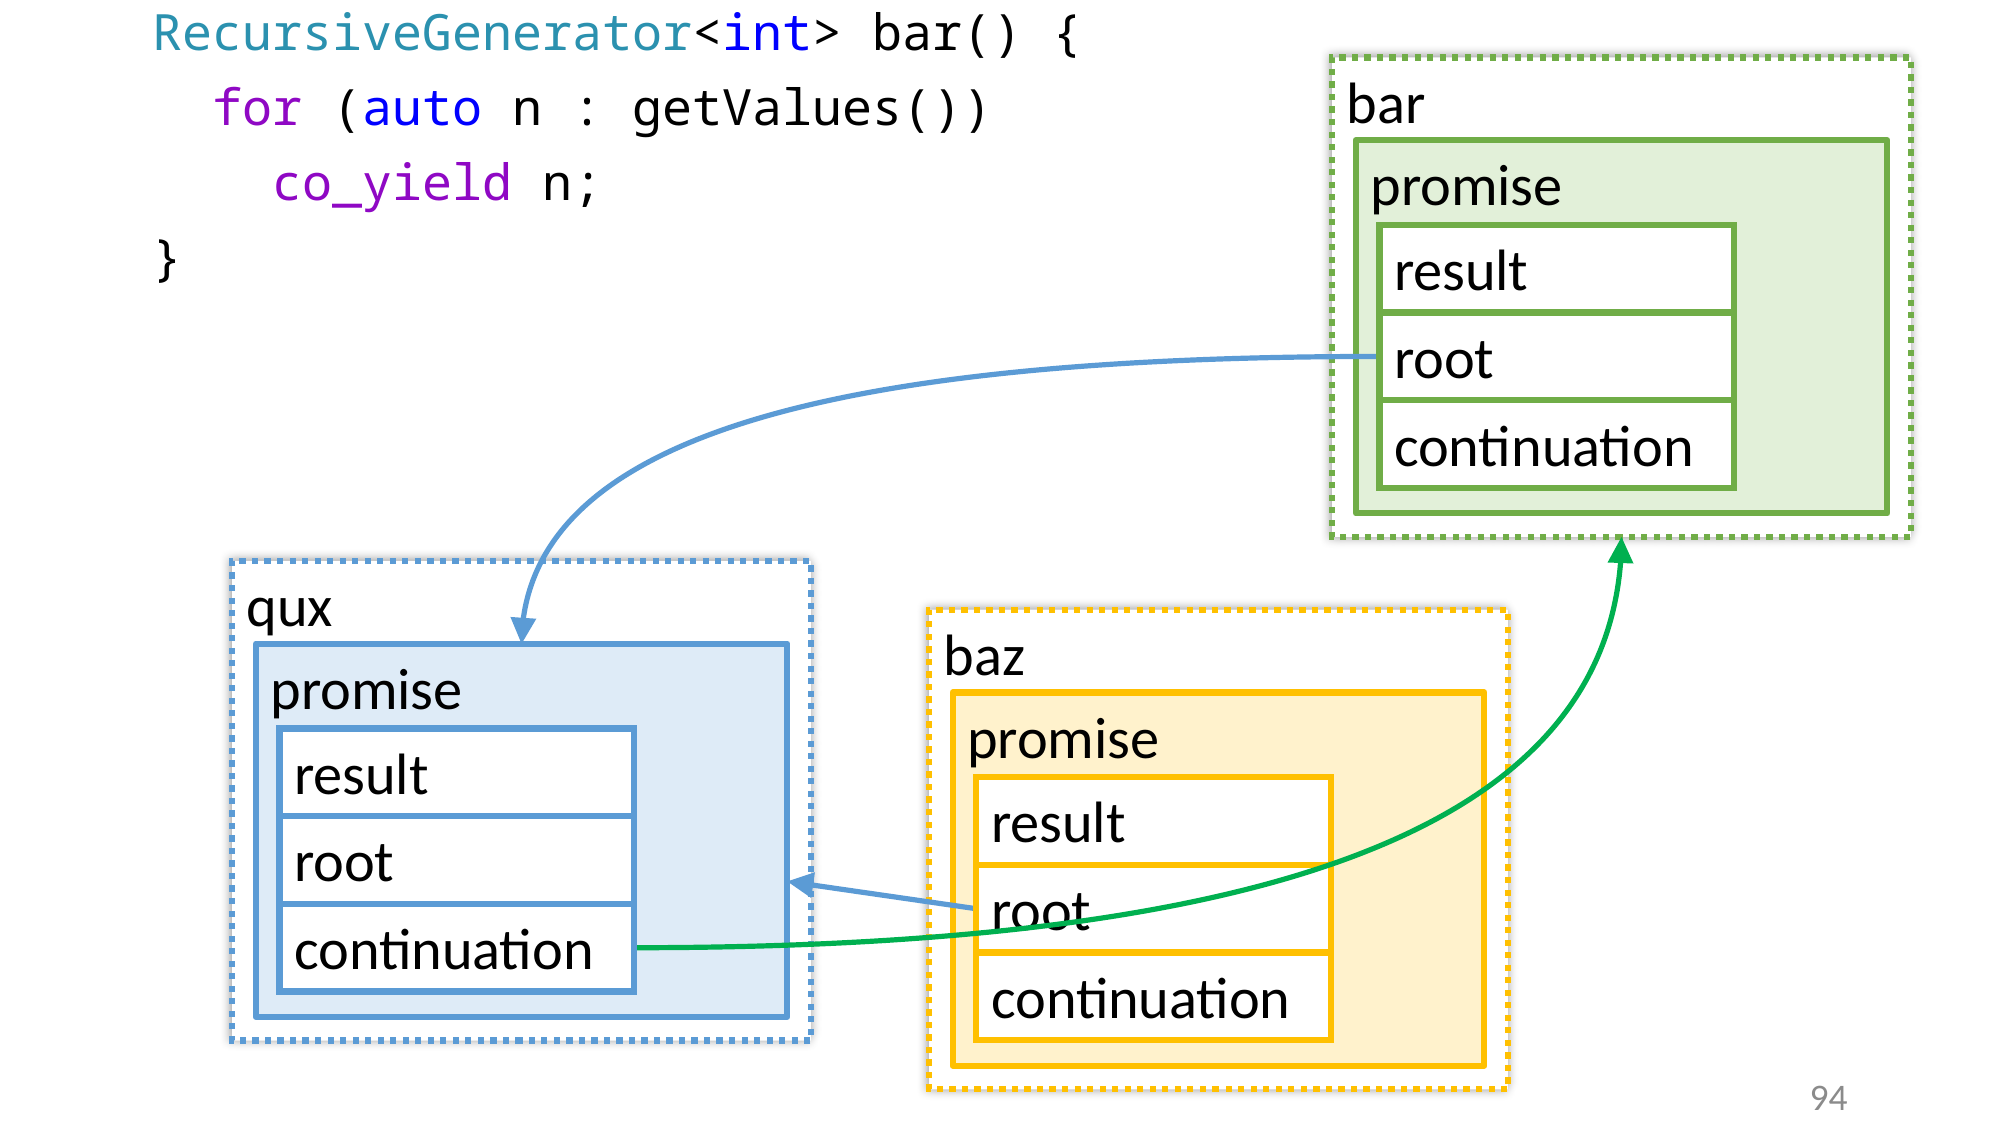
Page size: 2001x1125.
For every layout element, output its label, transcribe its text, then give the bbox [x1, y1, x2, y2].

text_box root [1378, 312, 1735, 401]
text_box qux [231, 560, 812, 1042]
text_box bar [1331, 56, 1912, 538]
text_box result [278, 727, 633, 815]
slide_number 94 [1412, 1065, 1863, 1125]
text_box root [975, 948, 1332, 954]
text_box continuation [278, 903, 635, 993]
text_box continuation [1380, 401, 1735, 489]
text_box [633, 536, 1622, 948]
text_box result [1378, 224, 1735, 312]
text_box continuation [975, 954, 1332, 1041]
text_box root [278, 815, 633, 903]
list RecursiveGenerator<int> bar() { for (auto n : getValues()) co_yield n; } [137, 0, 1863, 1066]
text_box promise [255, 643, 788, 1017]
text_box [521, 356, 1380, 644]
text_box baz [928, 948, 1509, 1090]
text_box promise [1355, 140, 1888, 514]
text_box promise [952, 948, 1485, 1066]
